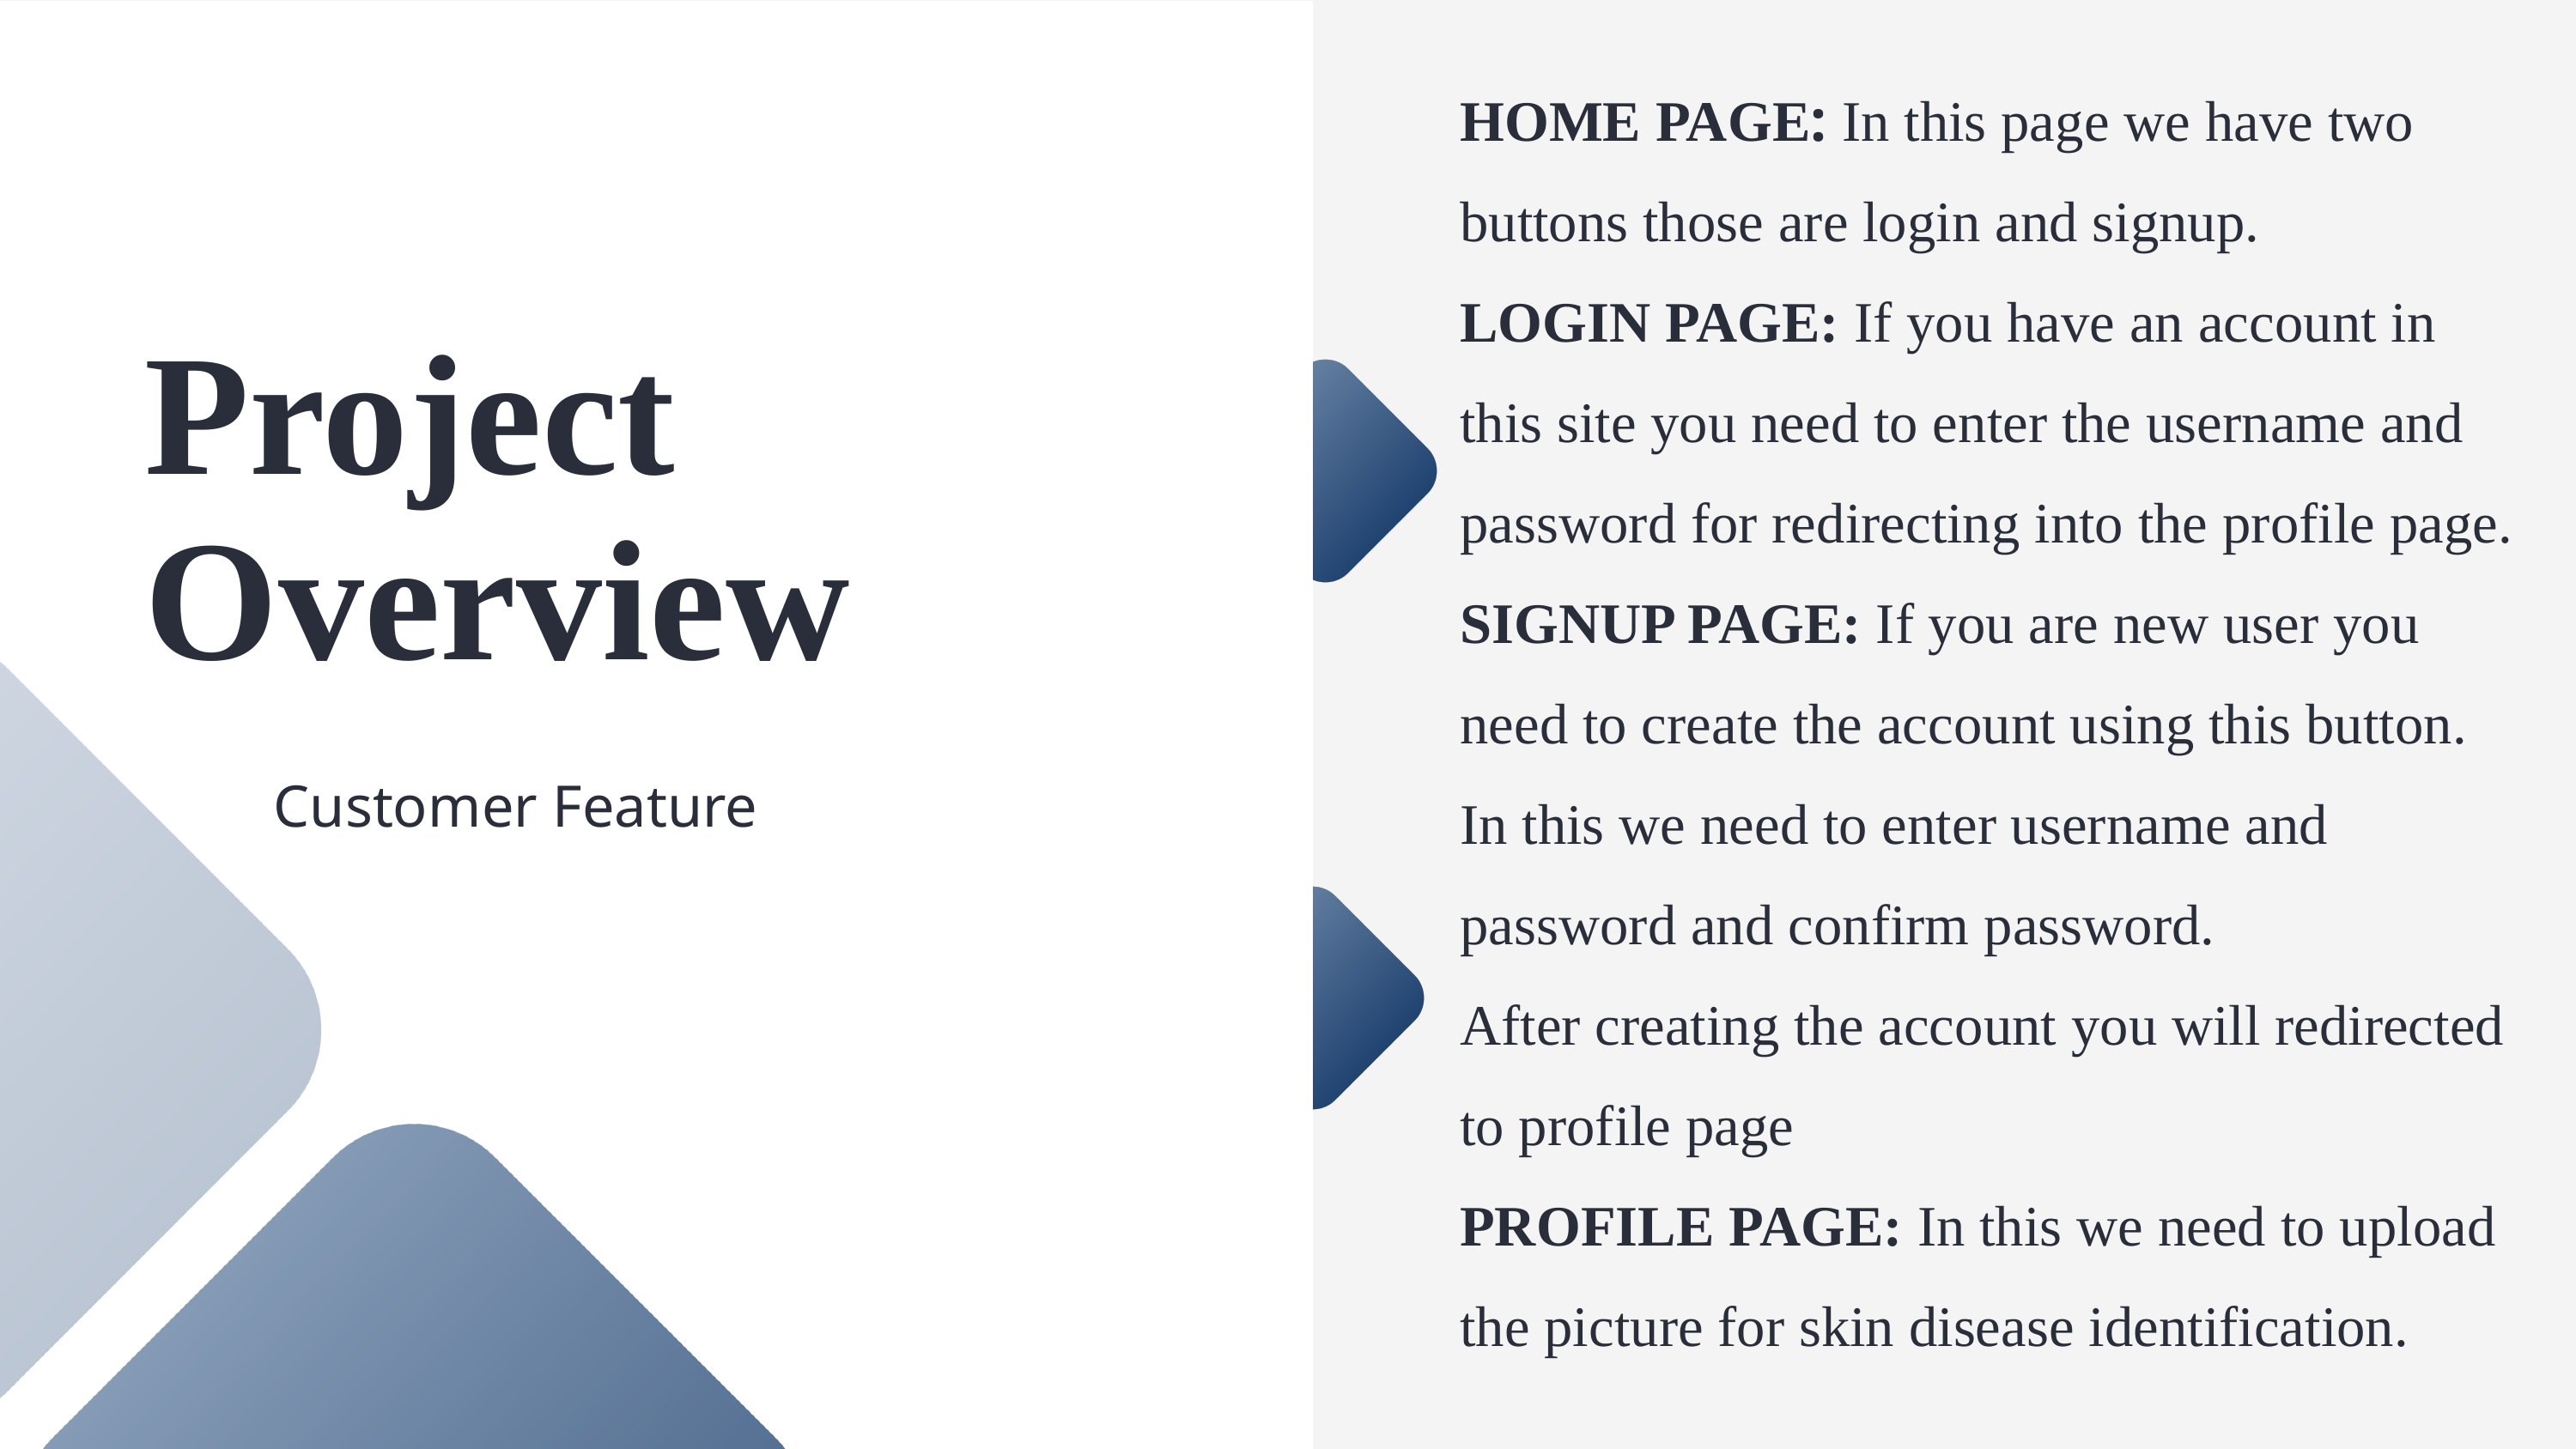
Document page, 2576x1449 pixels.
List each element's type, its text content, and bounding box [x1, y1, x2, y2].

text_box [144, 322, 1096, 834]
text_box [1316, 356, 1440, 585]
text_box [1316, 883, 1427, 1113]
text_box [0, 0, 1313, 1449]
text_box HOME PAGE: In this page we have two buttons those are login and signup. LOGIN PAGE: If you have an account in this site you need to enter the username and password for redirecting into the profile page. SIGNUP PAGE: If you are new user you need to create the account using this button. In this we need to enter username and password and confirm password. After creating the account you will redirected to profile page PROFILE PAGE: In this we need to upload the picture for skin disease identification. [1460, 52, 2531, 1358]
